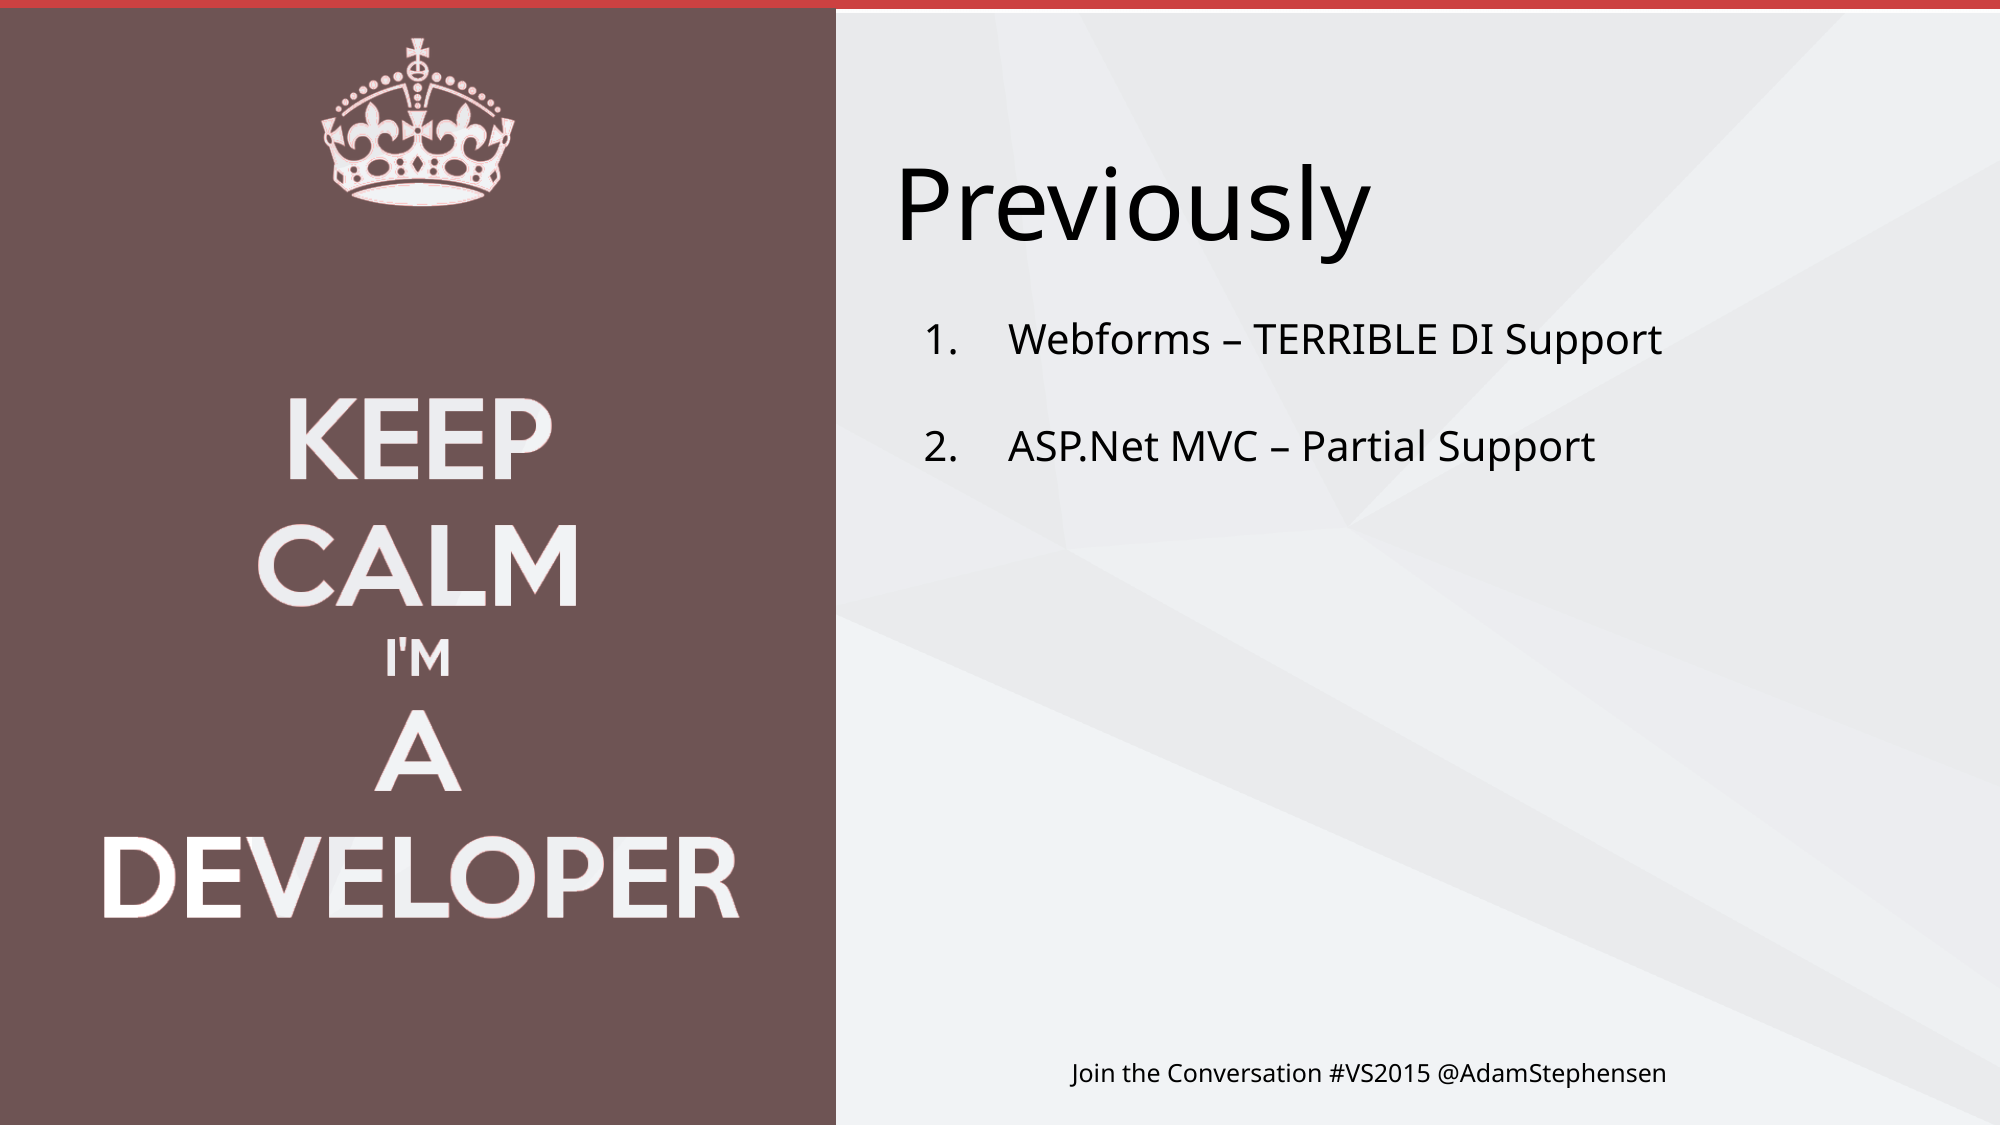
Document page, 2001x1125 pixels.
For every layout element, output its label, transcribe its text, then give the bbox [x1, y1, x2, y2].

footer Join the Conversation #VS2015 @AdamStephensen [864, 1042, 1877, 1103]
title Previously [864, 60, 1877, 278]
picture [0, 8, 836, 1125]
list Webforms – TERRIBLE DI Support ASP.Net MVC – Partial Support [894, 274, 1966, 1080]
